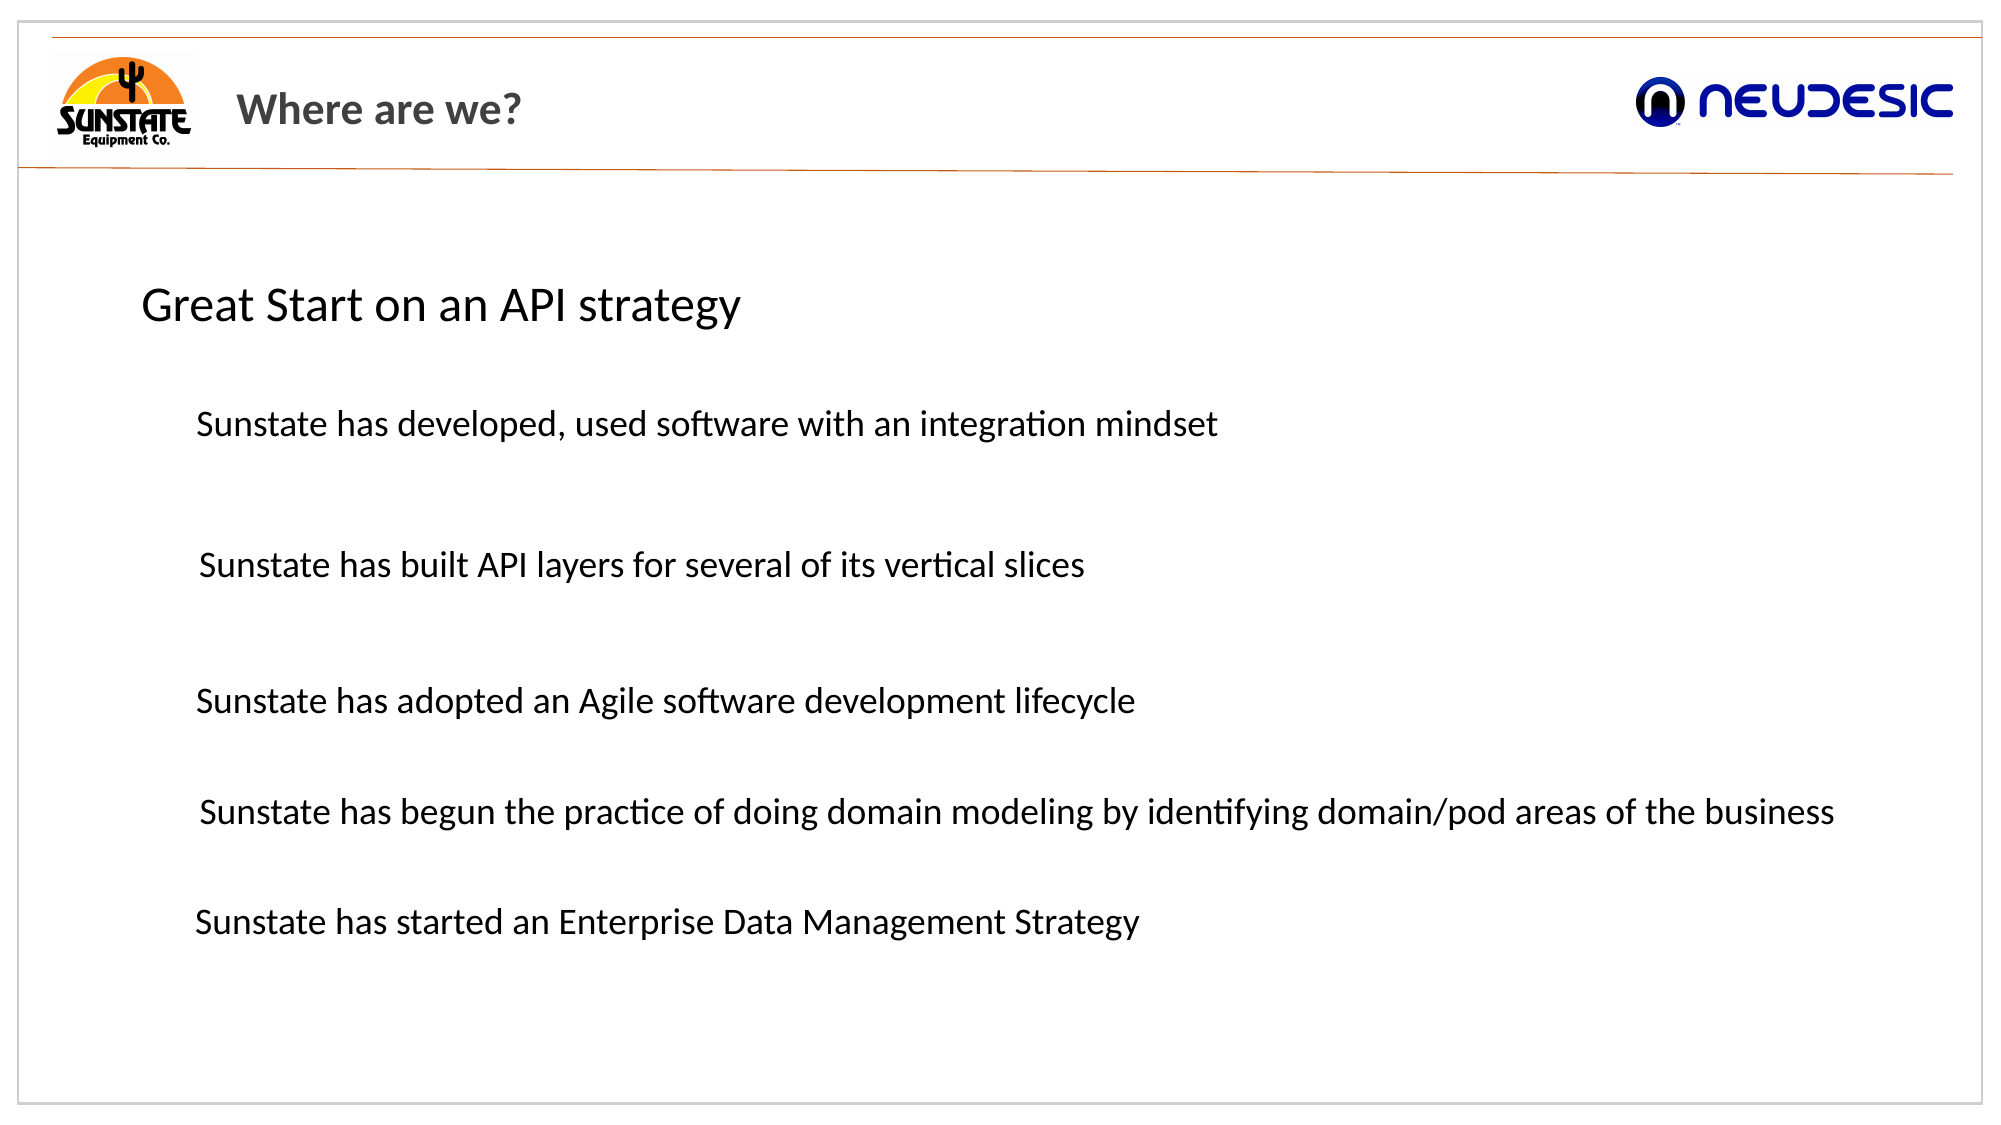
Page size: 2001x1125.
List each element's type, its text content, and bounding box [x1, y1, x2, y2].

text_box Great Start on an API strategy [126, 264, 757, 340]
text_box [18, 167, 1953, 175]
picture [1636, 77, 1953, 127]
text_box Sunstate has built API layers for several of its vertical slices [184, 532, 1101, 592]
text_box Sunstate has adopted an Agile software development lifecycle [181, 669, 1152, 729]
text_box Sunstate has begun the practice of doing domain modeling by identifying domain/pod areas of the business [184, 779, 1853, 840]
text_box Sunstate has started an Enterprise Data Management Strategy [180, 889, 1156, 950]
text_box [17, 20, 1983, 1105]
text_box Sunstate has developed, used software with an integration mindset [181, 391, 1235, 452]
picture [52, 50, 195, 157]
